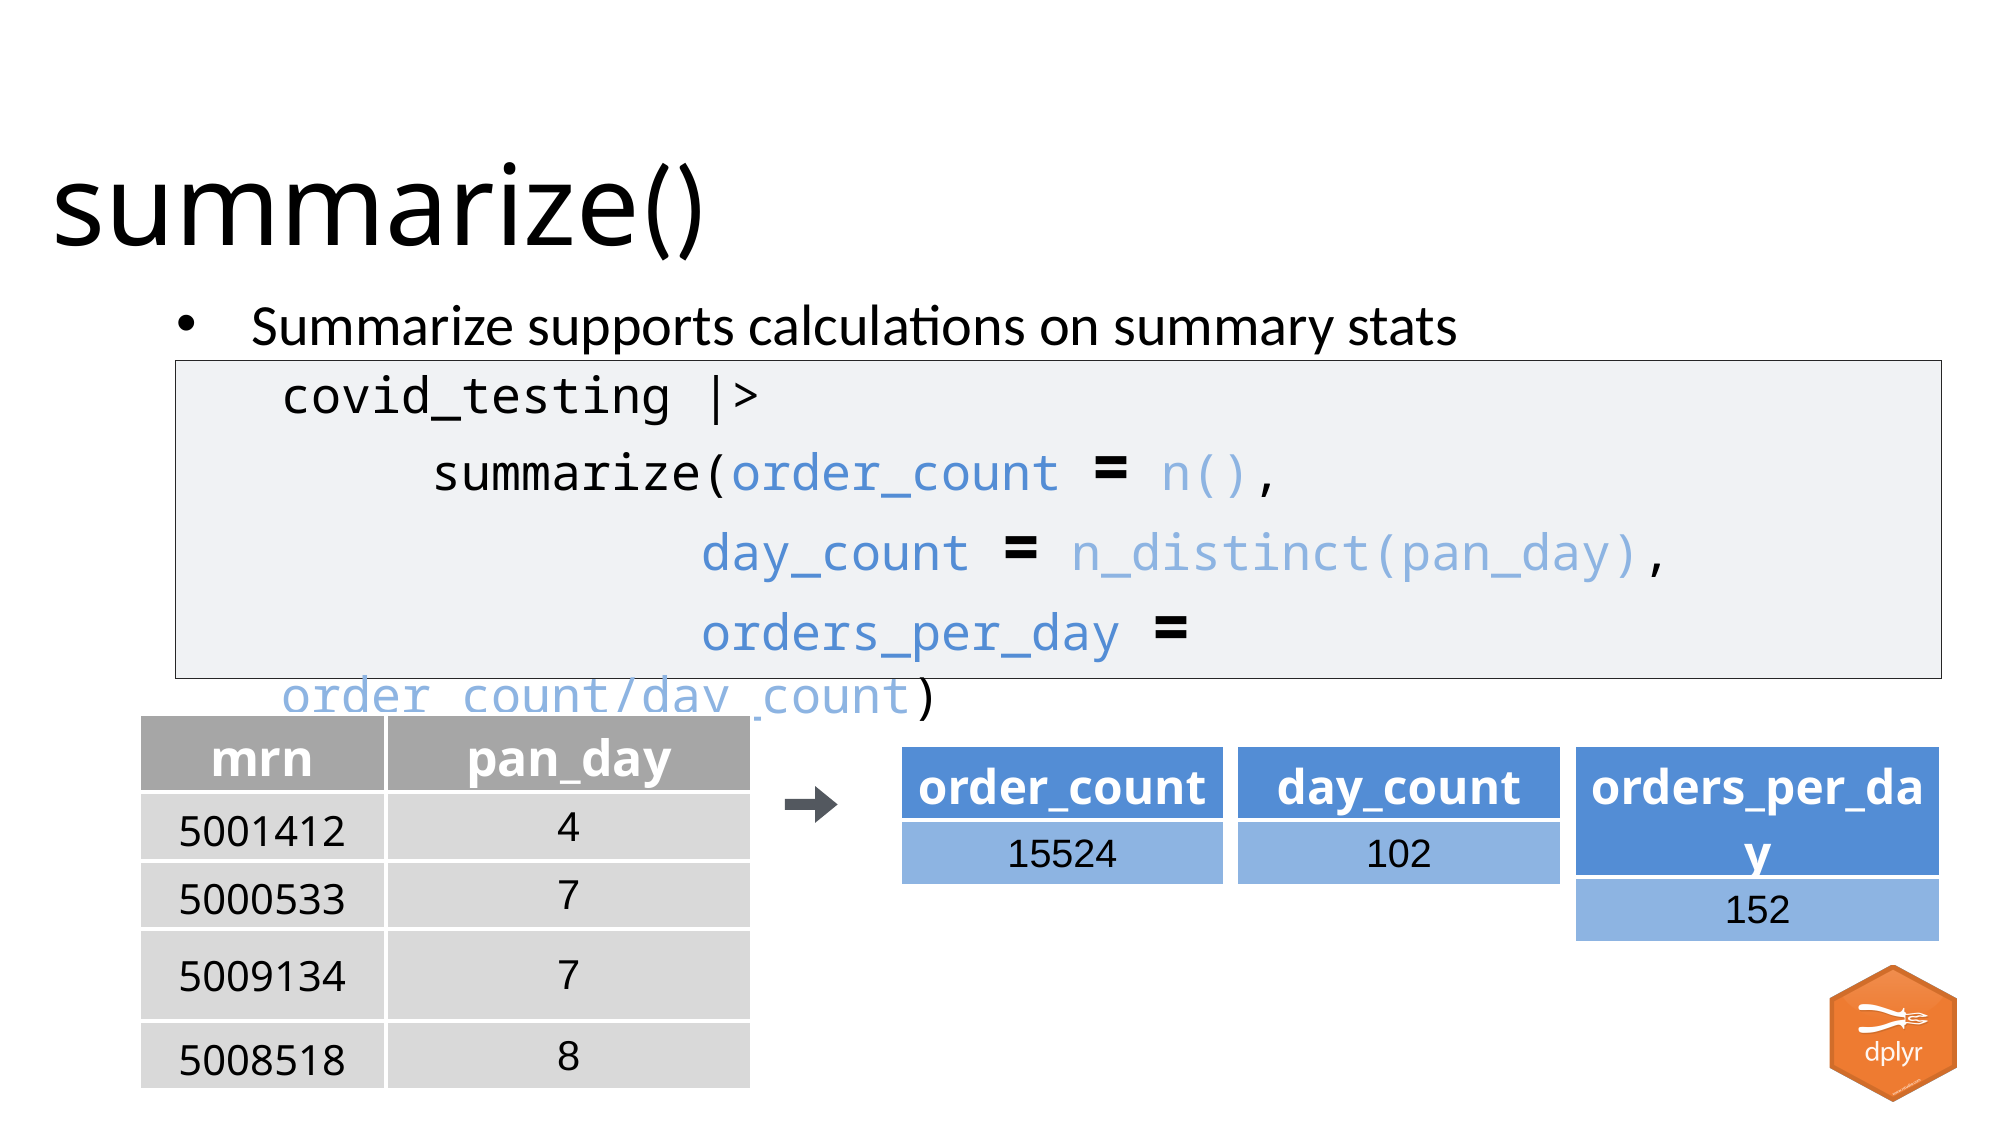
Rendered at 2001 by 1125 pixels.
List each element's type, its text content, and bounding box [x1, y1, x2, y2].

table_cell 152 [1576, 879, 1939, 941]
text_box [1829, 965, 1957, 1103]
text_box [175, 360, 266, 679]
text_box [1807, 360, 1942, 679]
text_box [784, 786, 838, 823]
table_cell 8 [388, 1023, 750, 1088]
table_cell 5009134 [141, 931, 384, 1019]
table_header pan_day [388, 716, 750, 790]
table_header mrn [141, 716, 384, 790]
text_box summarize() [36, 125, 724, 276]
table_header order_count [902, 747, 1223, 818]
table_cell 7 [388, 863, 750, 927]
table_header orders_per_day [1576, 747, 1939, 875]
text_box Summarize supports calculations on summary stats [175, 286, 1942, 360]
table_cell 102 [1238, 822, 1560, 884]
text_box covid_testing |> summarize(order_count = n(), day_count = n_distinct(pan_day), orders_per_day = order_count/day_count) [266, 356, 1807, 731]
table_cell 7 [388, 931, 750, 1019]
table_header day_count [1238, 747, 1560, 818]
table_cell 15524 [902, 822, 1223, 884]
table_cell 5001412 [141, 794, 384, 859]
table_cell 4 [388, 794, 750, 859]
table_cell 5008518 [141, 1023, 384, 1088]
table_cell 5000533 [141, 863, 384, 927]
